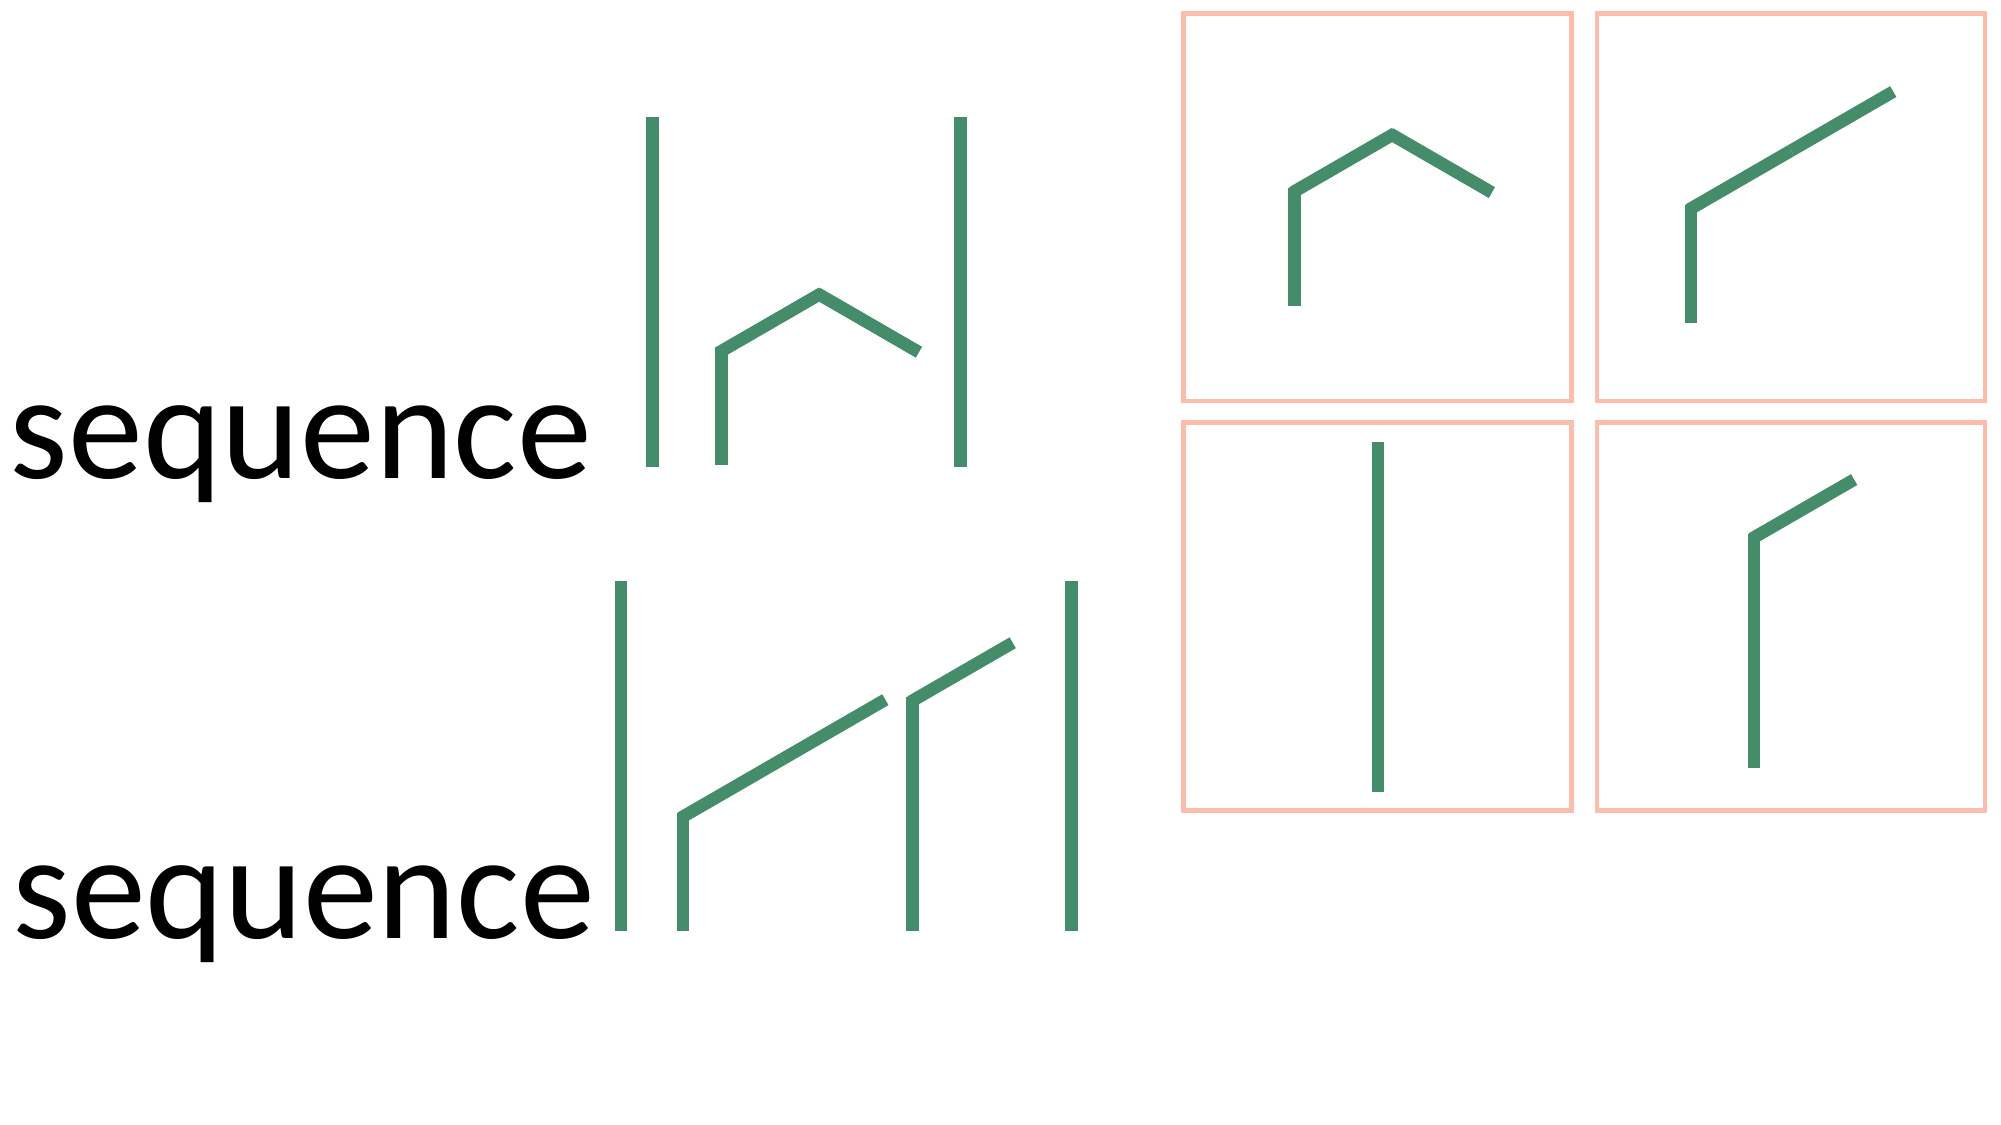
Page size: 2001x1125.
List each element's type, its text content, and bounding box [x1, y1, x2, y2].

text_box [1688, 91, 1894, 323]
text_box [1183, 12, 1573, 402]
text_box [680, 699, 886, 931]
text_box [1183, 422, 1573, 812]
text_box [1596, 422, 1986, 812]
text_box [910, 642, 1013, 931]
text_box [1292, 133, 1492, 306]
text_box [1596, 12, 1986, 402]
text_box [1751, 479, 1855, 768]
text_box sequence [0, 320, 608, 516]
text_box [719, 293, 919, 466]
text_box sequence [0, 781, 611, 976]
